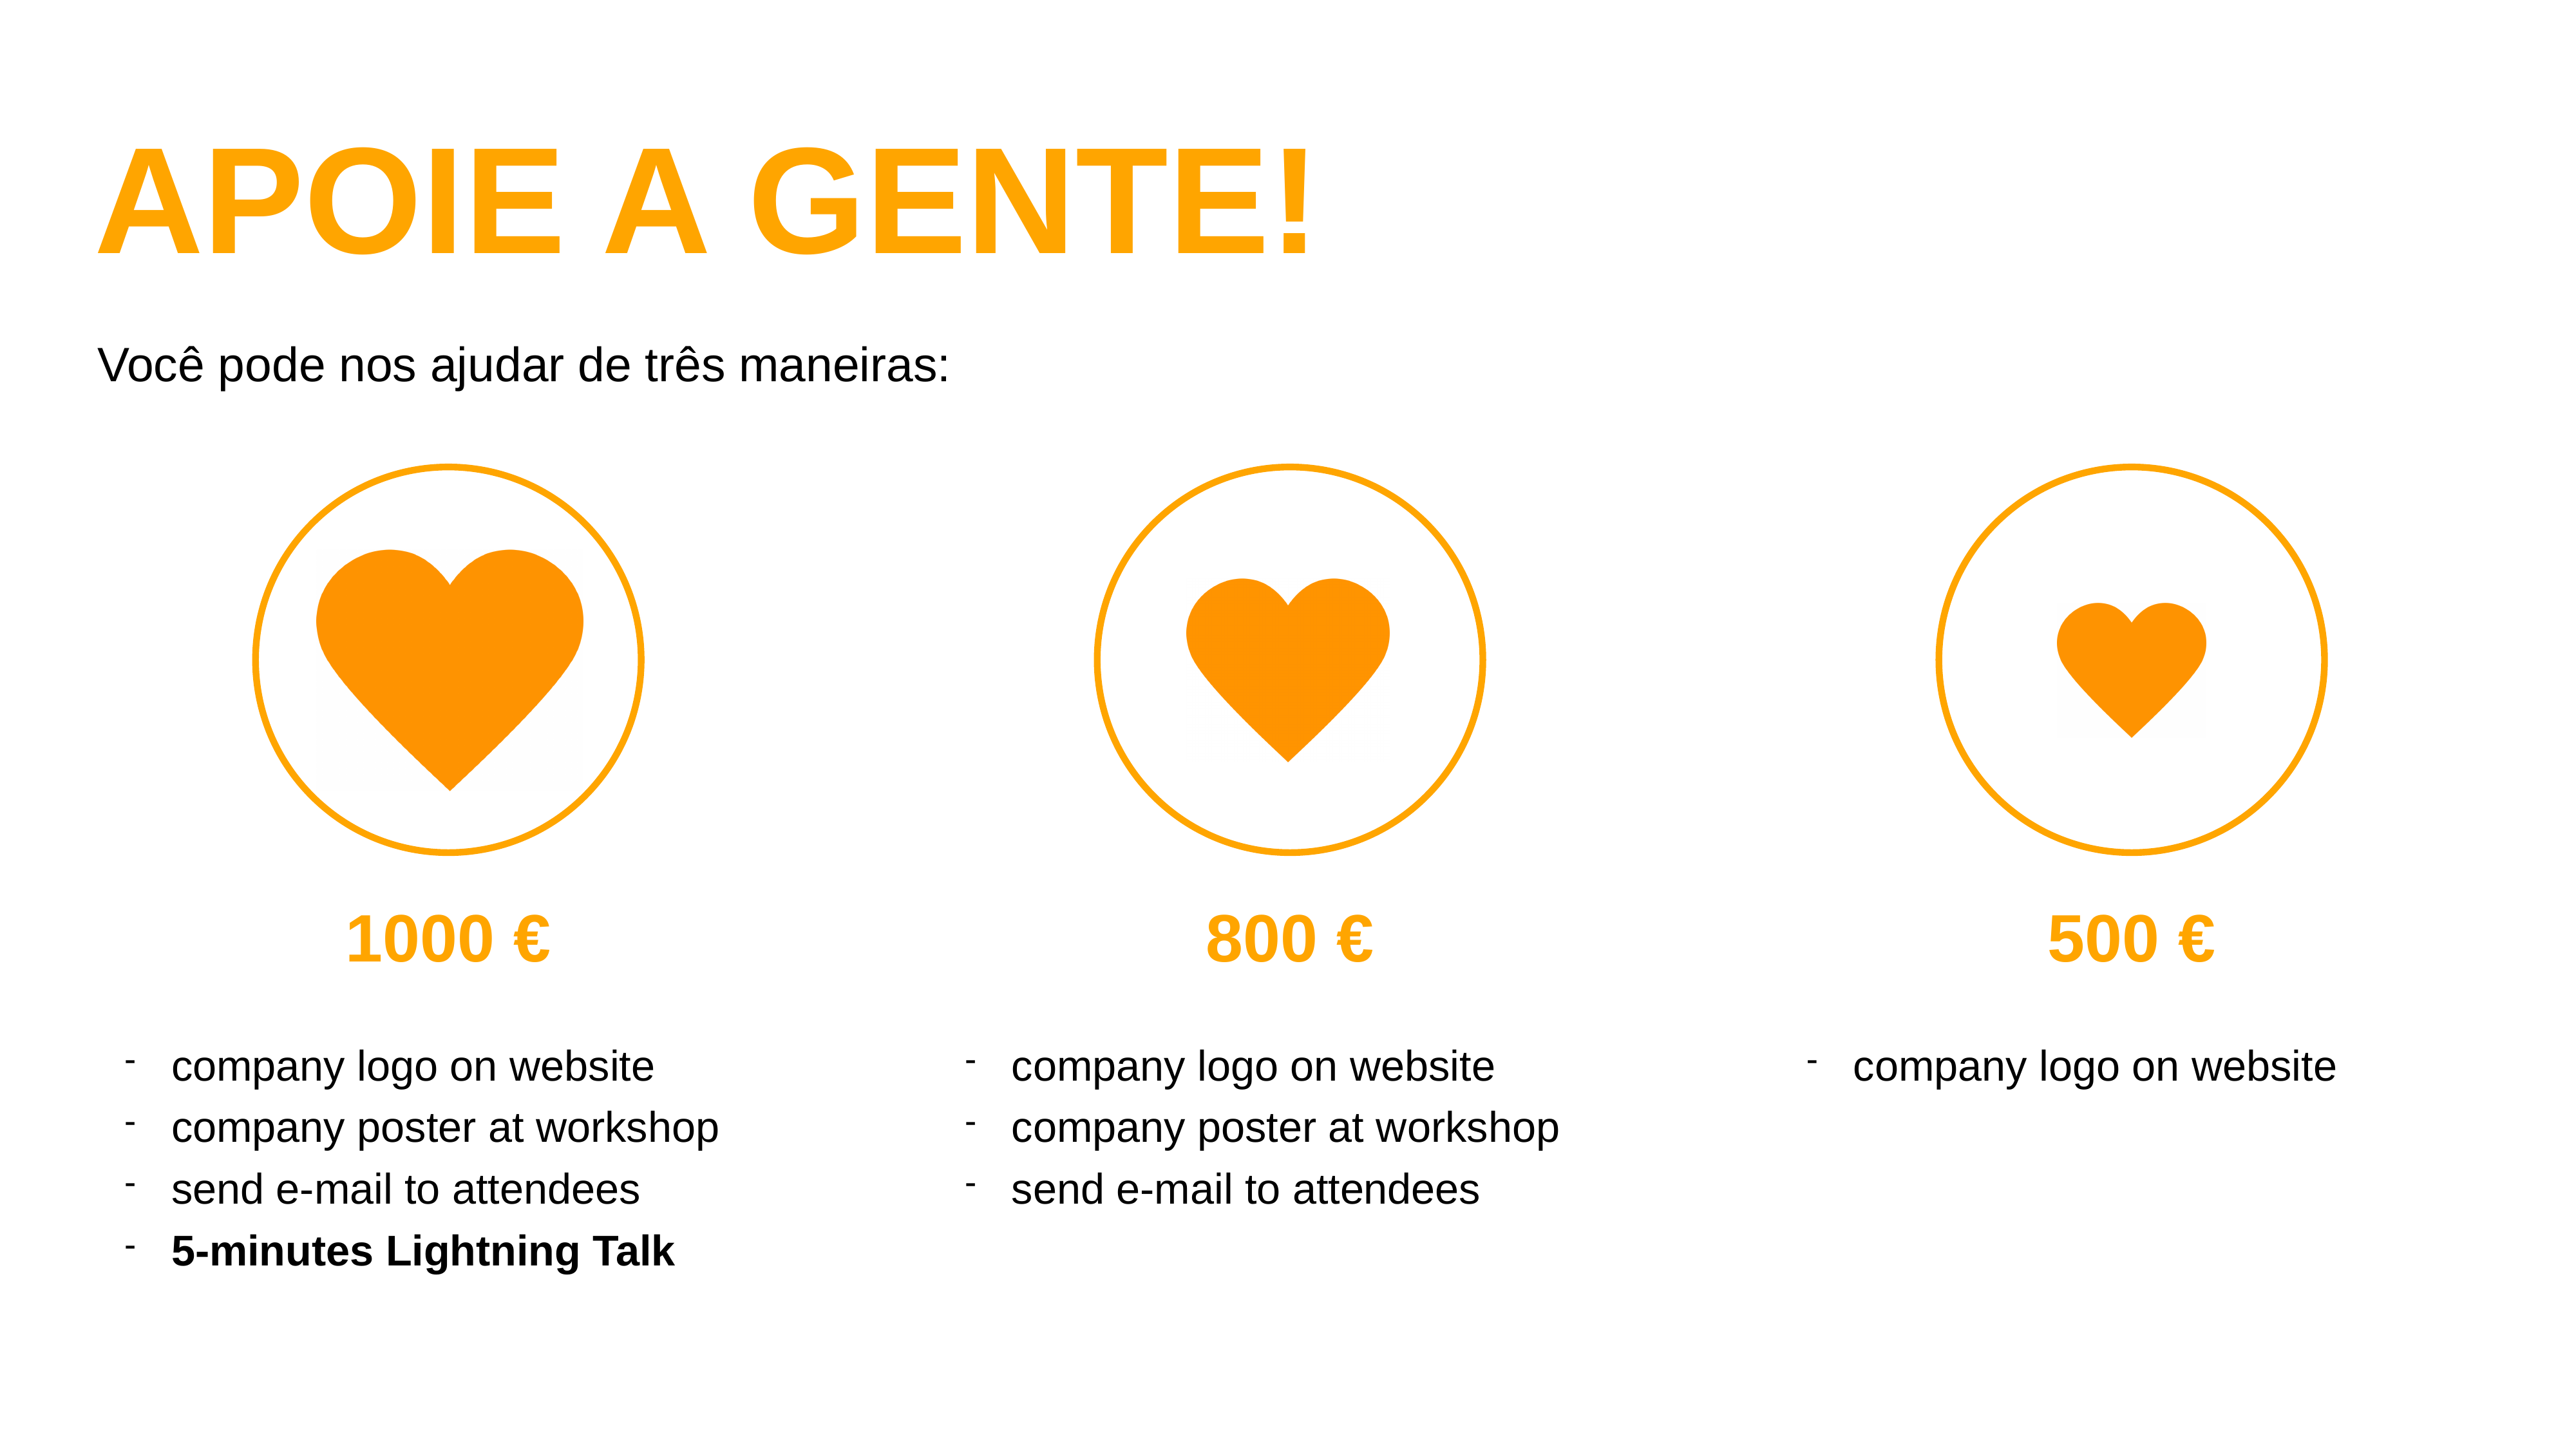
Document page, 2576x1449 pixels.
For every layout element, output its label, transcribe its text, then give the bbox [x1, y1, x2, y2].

title APOIE A GENTE! [93, 71, 2314, 314]
text_box [1097, 467, 1483, 853]
text_box company logo on website company poster at workshop send e-mail to attendees 5-minutes Lightning Talk [124, 1027, 775, 1274]
text_box company logo on website [1806, 1027, 2457, 1090]
text_box Você pode nos ajudar de três maneiras: [91, 316, 1210, 397]
text_box 1000 € [340, 889, 557, 981]
text_box 500 € [2042, 889, 2221, 981]
picture [316, 549, 583, 791]
text_box company logo on website company poster at workshop send e-mail to attendees [965, 1027, 1615, 1213]
text_box [255, 467, 641, 853]
text_box 800 € [1200, 889, 1379, 981]
picture [2057, 603, 2206, 738]
text_box [1938, 467, 2325, 853]
picture [1186, 578, 1390, 763]
